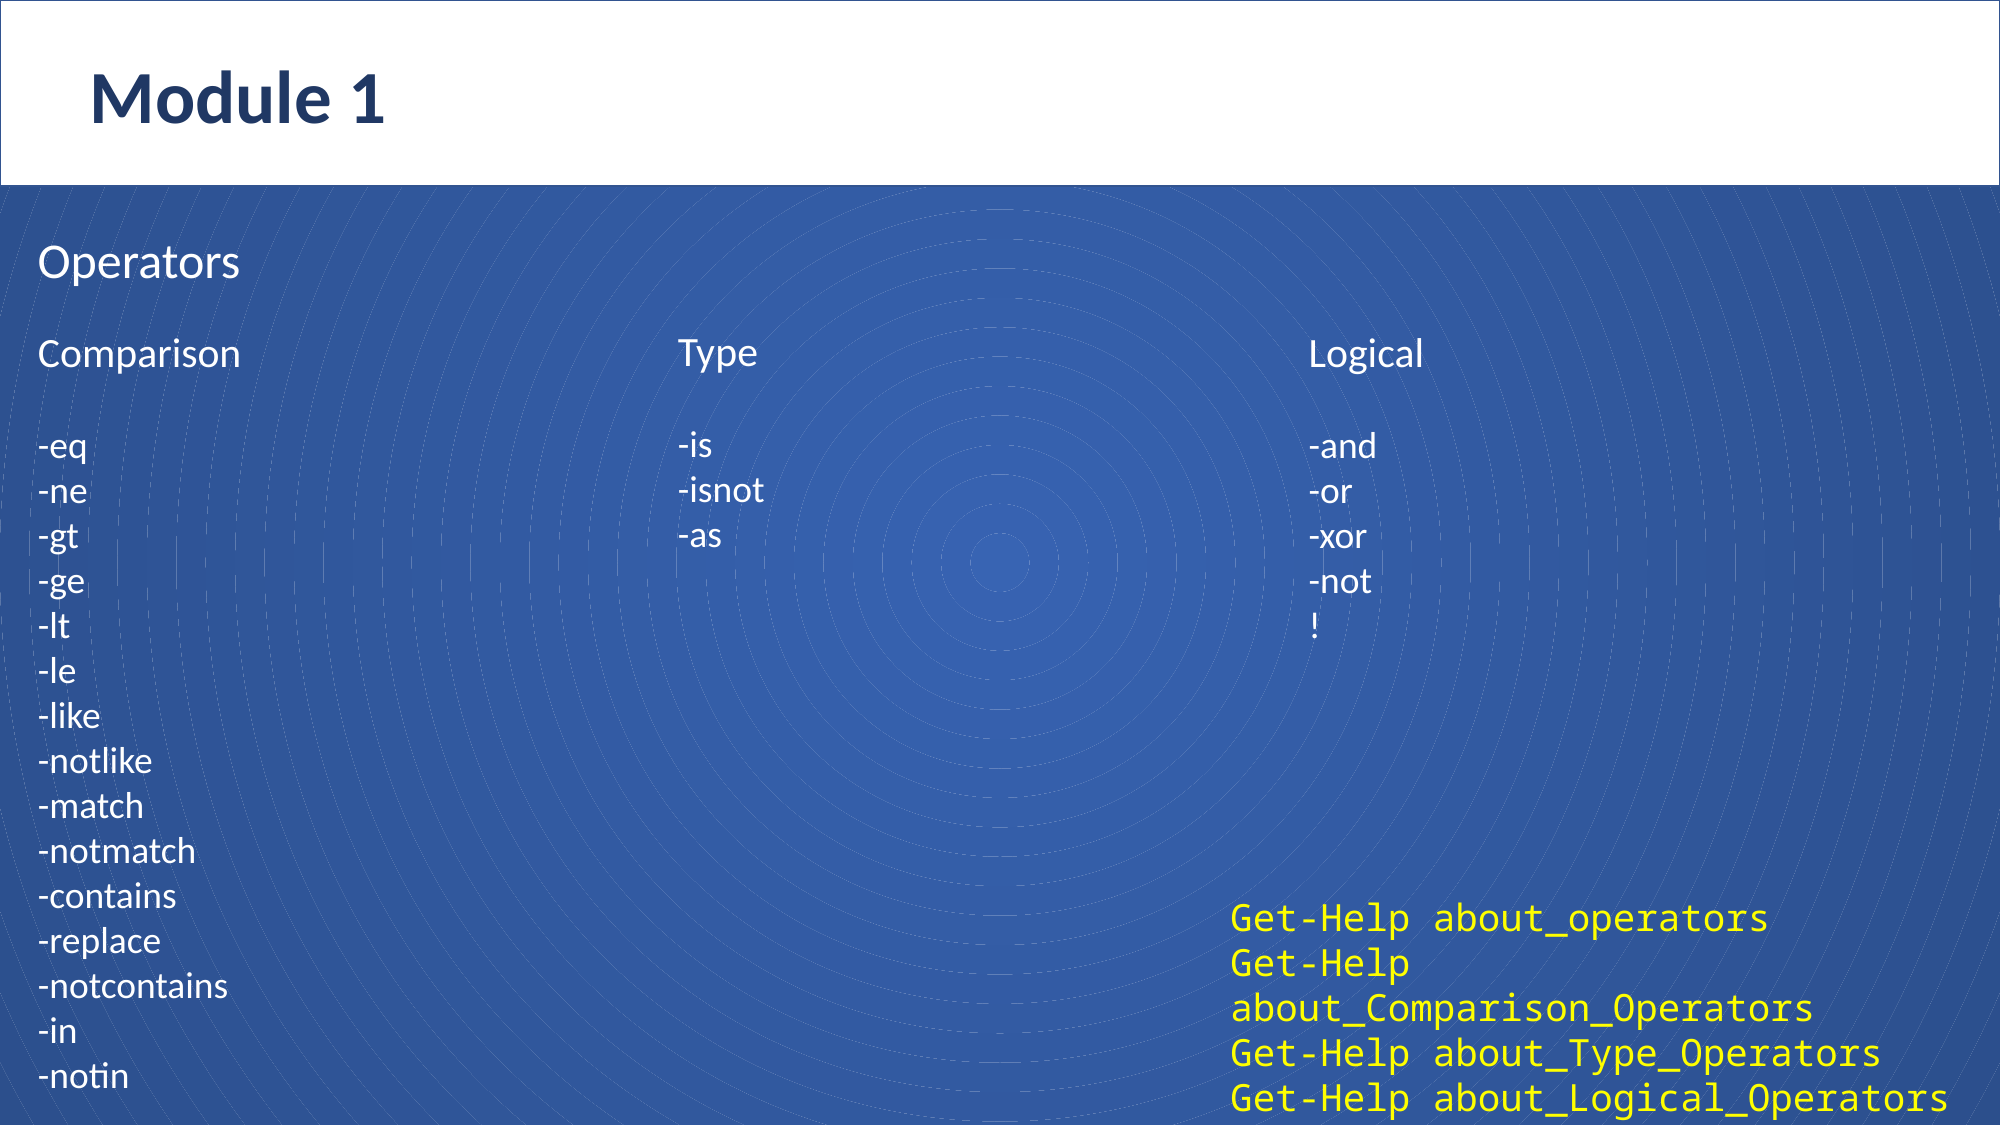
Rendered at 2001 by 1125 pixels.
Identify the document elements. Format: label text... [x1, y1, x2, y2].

text_box Operators [23, 220, 1959, 296]
text_box Logical -and -or -xor -not ! [1293, 318, 1959, 654]
text_box Get-Help about_operators Get-Help about_Comparison_Operators Get-Help about_Type_Operators Get-Help about_Logical_Operators [1215, 886, 1977, 1125]
text_box Comparison -eq -ne -gt -ge -lt -le -like -notlike -match -notmatch -contains -replace -notcontains -in -notin [23, 318, 688, 1125]
text_box Module 1 [0, 0, 2000, 187]
text_box Type -is -isnot -as [663, 317, 1329, 608]
